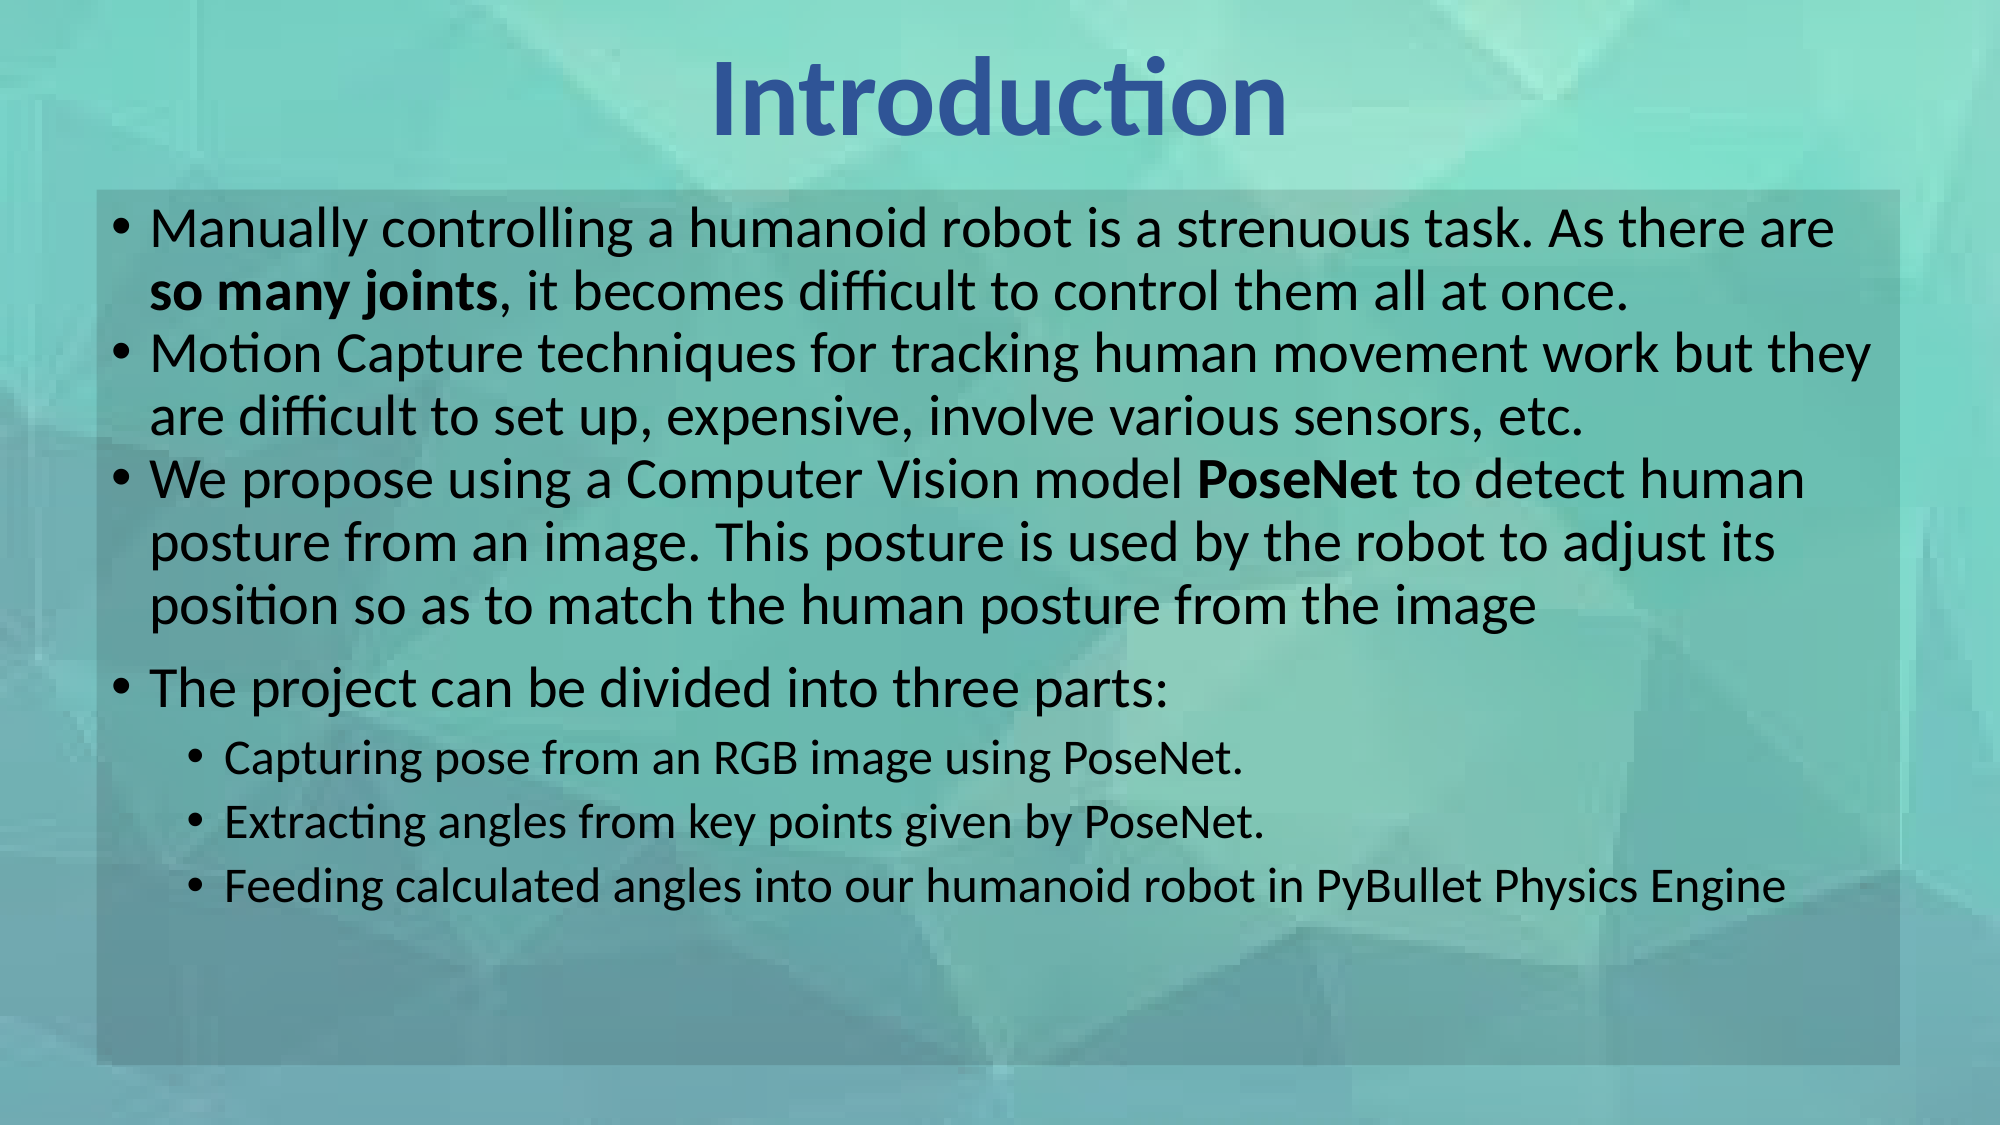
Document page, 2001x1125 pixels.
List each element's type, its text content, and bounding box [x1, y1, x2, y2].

title Introduction [137, 0, 1863, 189]
list Manually controlling a humanoid robot is a strenuous task. As there are so many joints, it becomes difficult to control them all at once. Motion Capture techniques for tracking human movement work but they are difficult to set up, expensive, involve various sensors, etc. We propose using a Computer Vision model PoseNet to detect human posture from an image. This posture is used by the robot to adjust its position so as to match the human posture from the image The project can be divided into three parts: Capturing pose from an RGB image using PoseNet. Extracting angles from key points given by PoseNet. Feeding calculated angles into our humanoid robot in PyBullet Physics Engine [96, 189, 1900, 1066]
